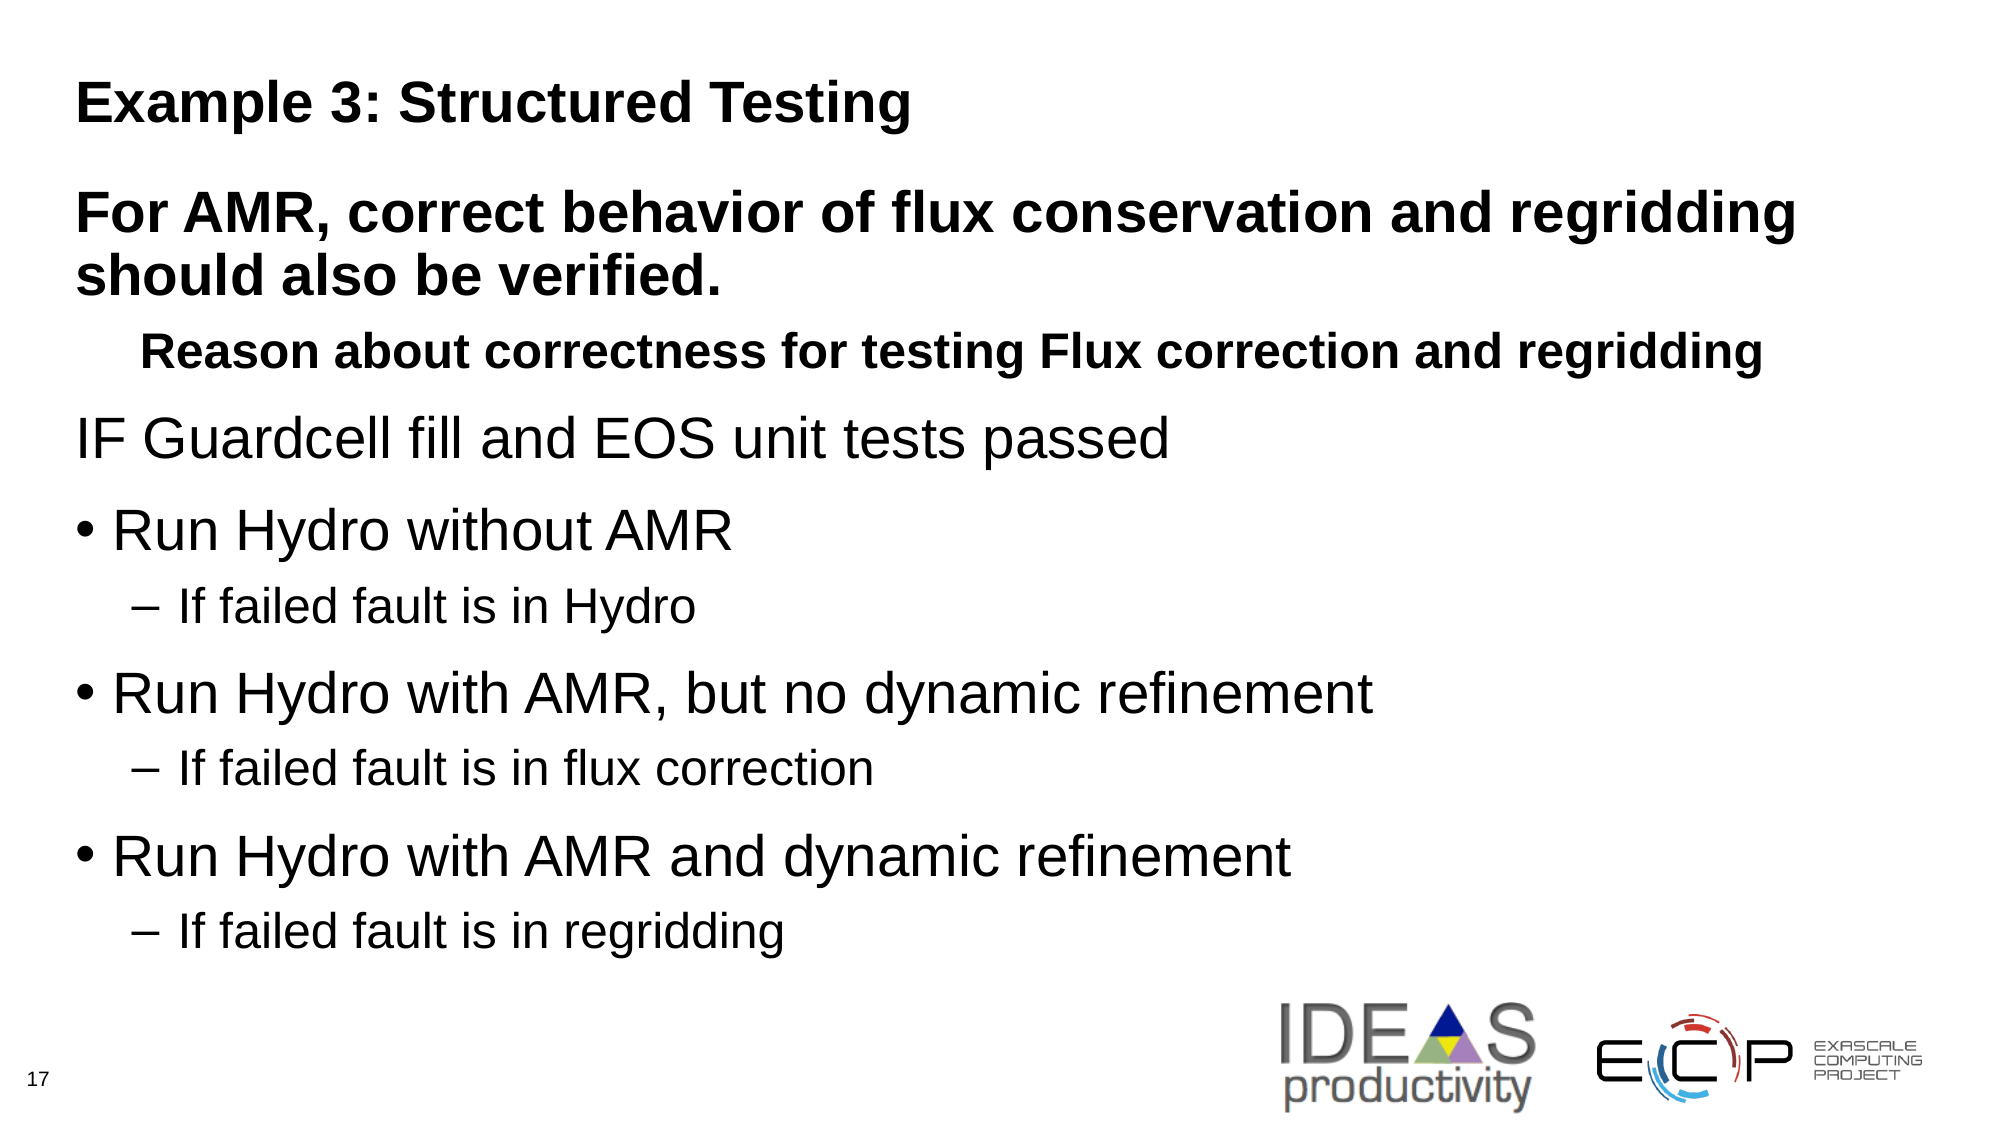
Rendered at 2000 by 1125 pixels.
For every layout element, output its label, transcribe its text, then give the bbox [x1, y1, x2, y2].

picture [1597, 1014, 1922, 1103]
picture [1280, 1002, 1537, 1114]
title Example 3: Structured Testing [59, 67, 1926, 218]
text_box For AMR, correct behavior of flux conservation and regridding should also be verified. Reason about correctness for testing Flux correction and regridding IF Guardcell fill and EOS unit tests passed Run Hydro without AMR If failed fault is in Hydro Run Hydro with AMR, but no dynamic refinement If failed fault is in flux correction Run Hydro with AMR and dynamic refinement If failed fault is in regridding [59, 174, 1978, 992]
